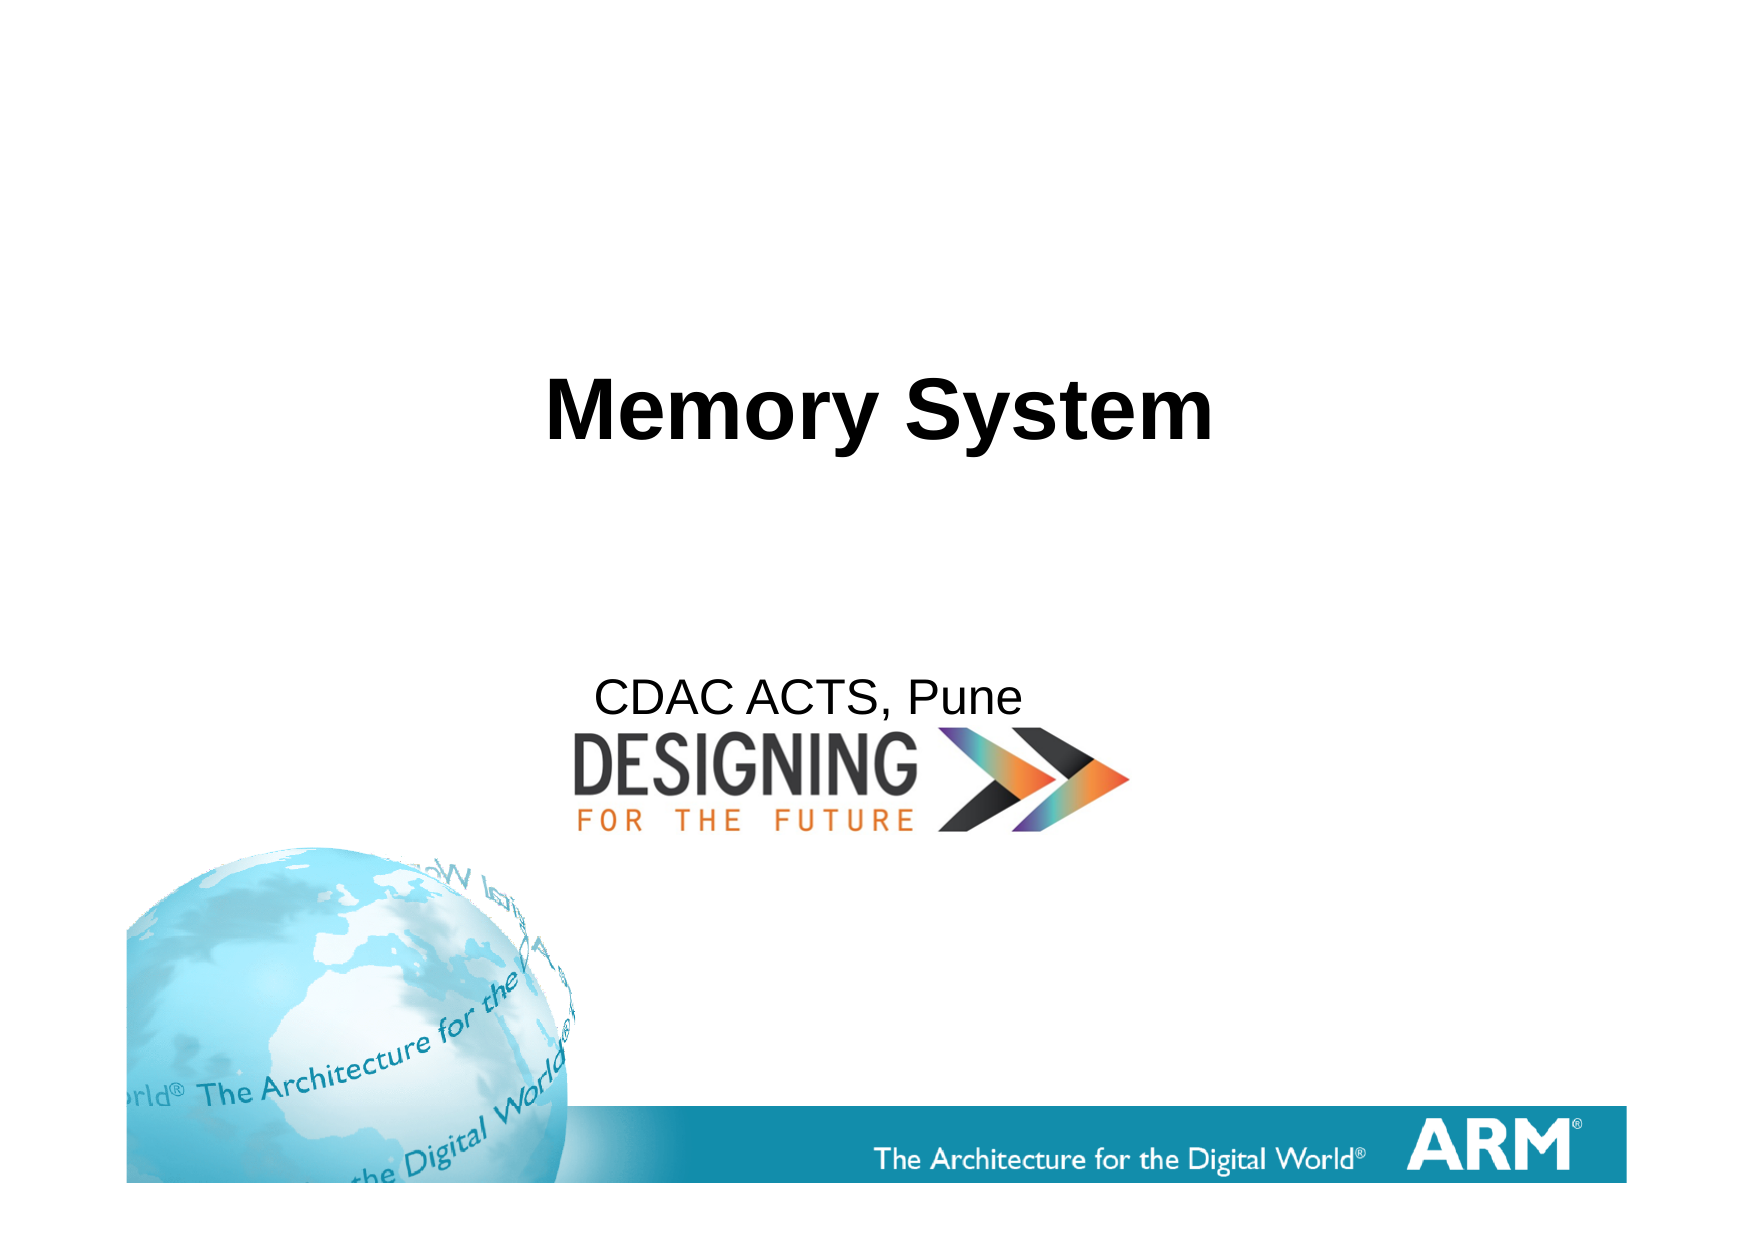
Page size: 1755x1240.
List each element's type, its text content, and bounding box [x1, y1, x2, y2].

picture [126, 847, 1627, 1183]
picture [566, 724, 1132, 835]
title Memory System [297, 351, 1456, 561]
text_box CDAC ACTS, Pune [591, 664, 1162, 725]
